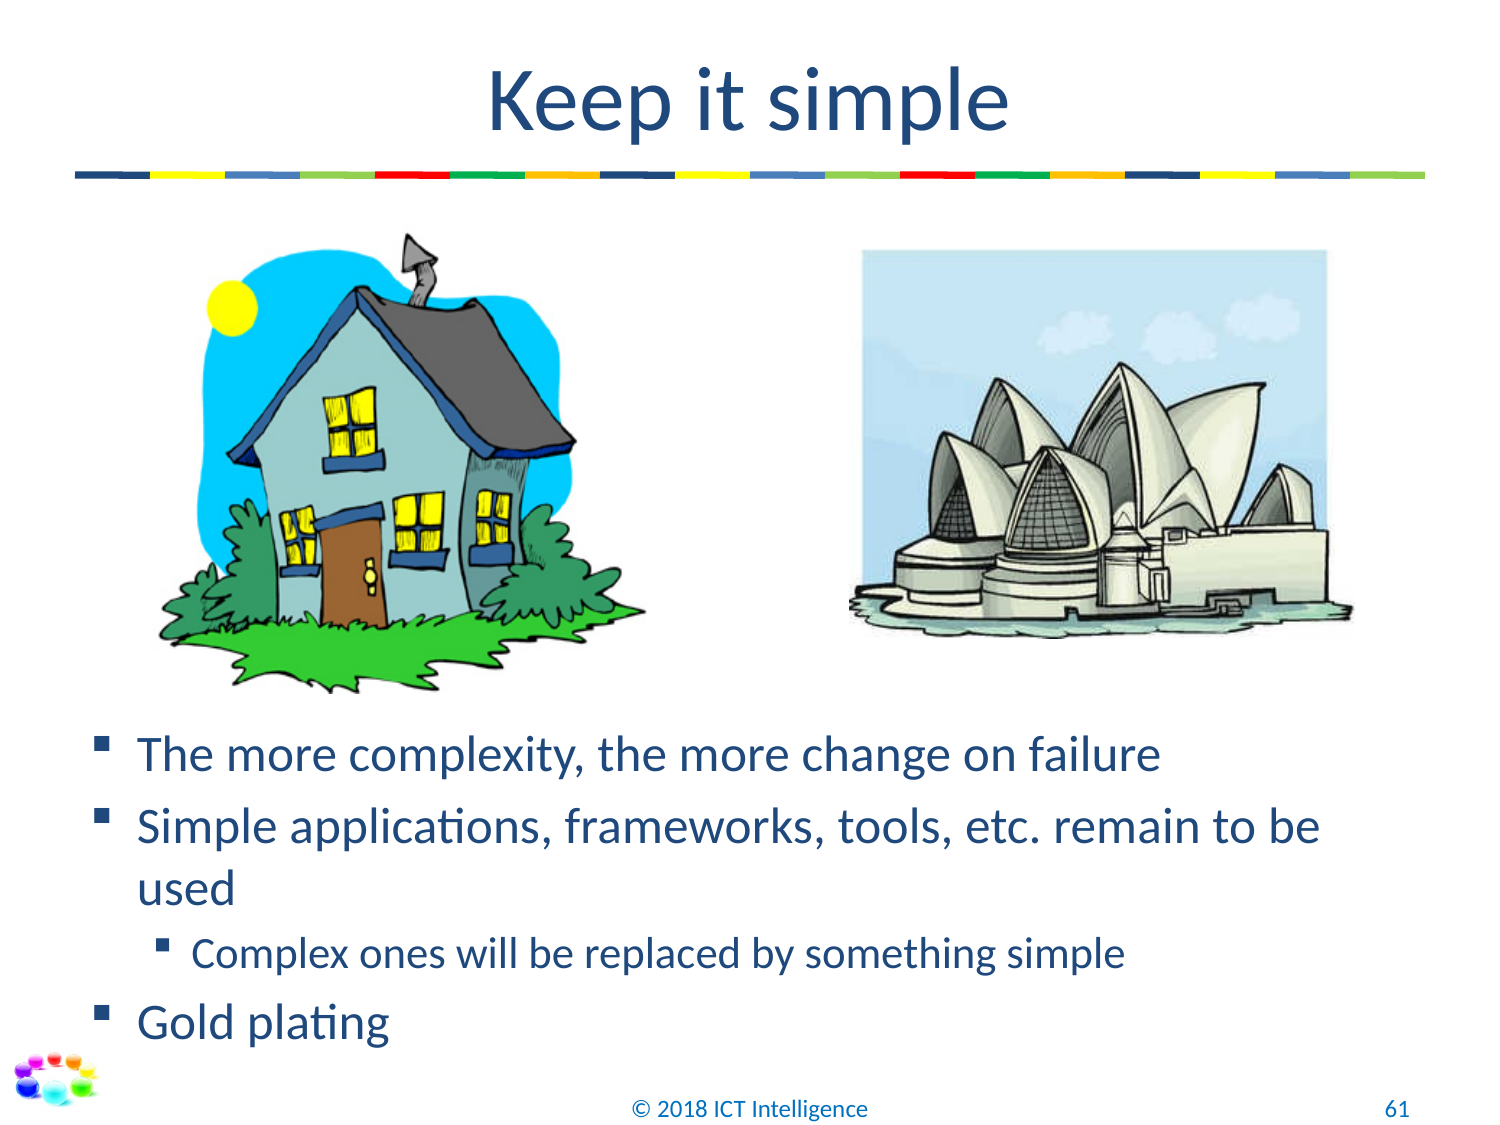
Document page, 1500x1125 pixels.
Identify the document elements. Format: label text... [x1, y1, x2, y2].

title Keep it simple [75, 24, 1425, 163]
picture [149, 224, 655, 694]
list The more complexity, the more change on failure Simple applications, frameworks, tools, etc. remain to be used Complex ones will be replaced by something simple Gold plating [75, 712, 1425, 1063]
picture [0, 1034, 113, 1125]
slide_number 61 [1074, 1077, 1425, 1125]
footer © 2018 ICT Intelligence [512, 1077, 988, 1125]
picture [849, 249, 1355, 640]
